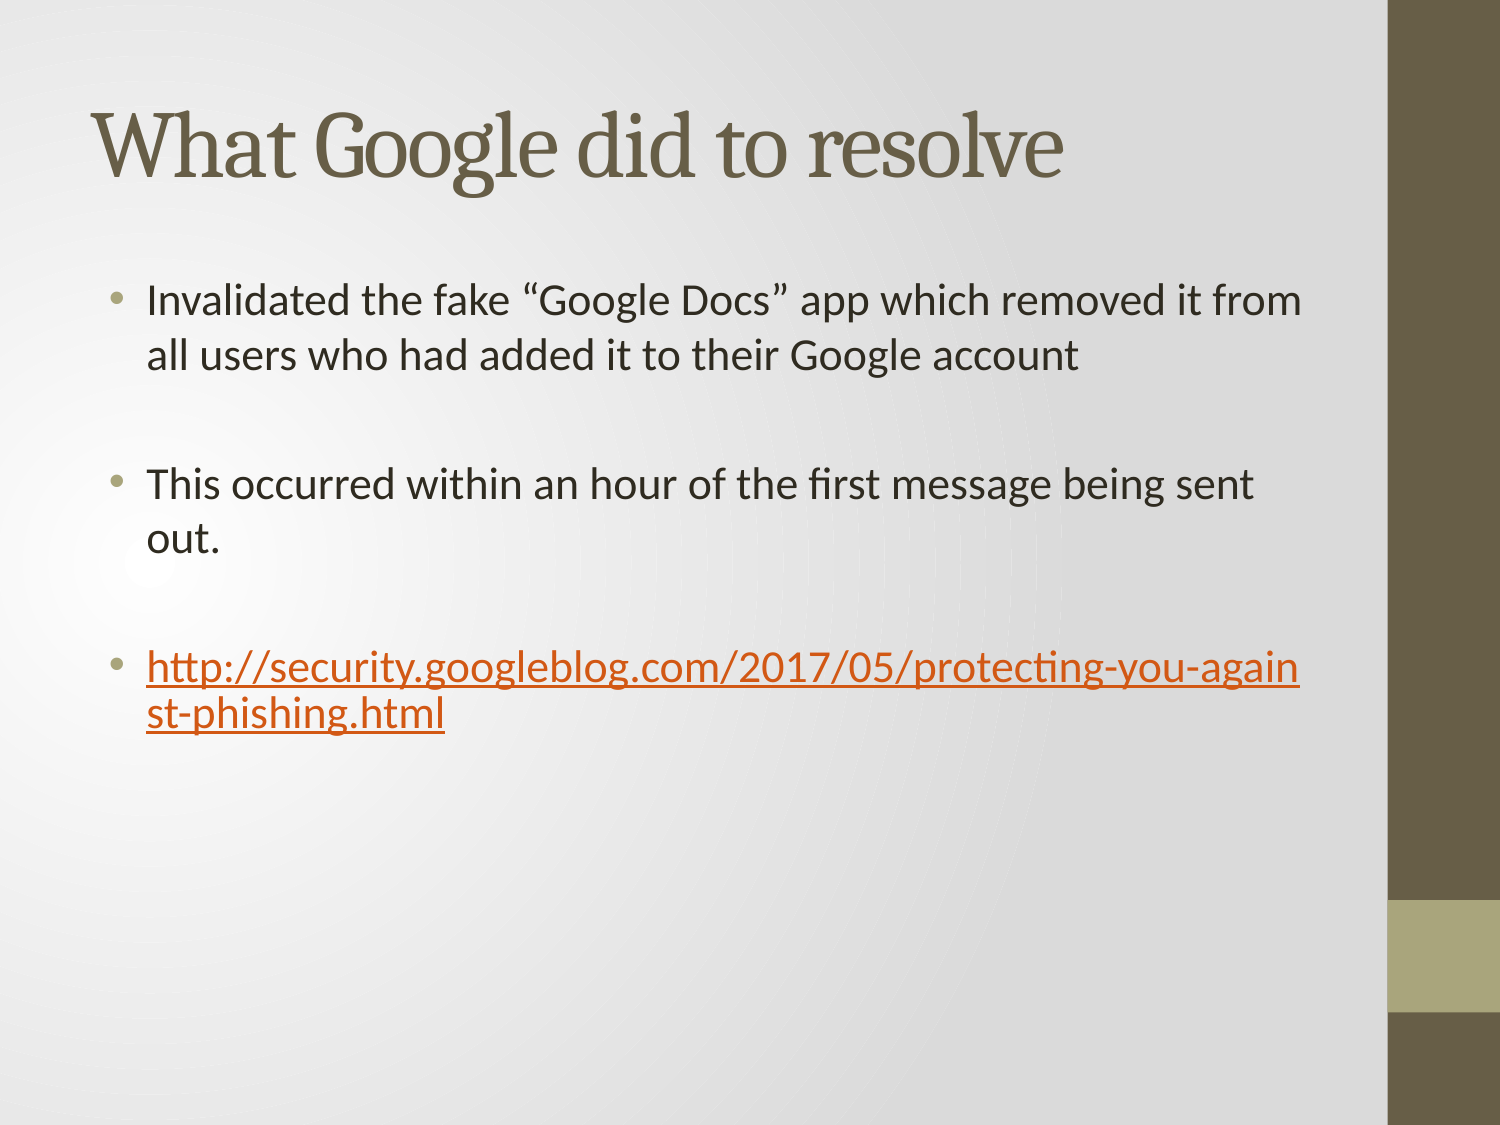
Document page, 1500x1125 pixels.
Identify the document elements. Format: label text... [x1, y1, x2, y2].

title What Google did to resolve [75, 45, 1325, 233]
list Invalidated the fake “Google Docs” app which removed it from all users who had added it to their Google account This occurred within an hour of the first message being sent out. http://security.googleblog.com/2017/05/protecting-you-against-phishing.html [75, 262, 1325, 1050]
